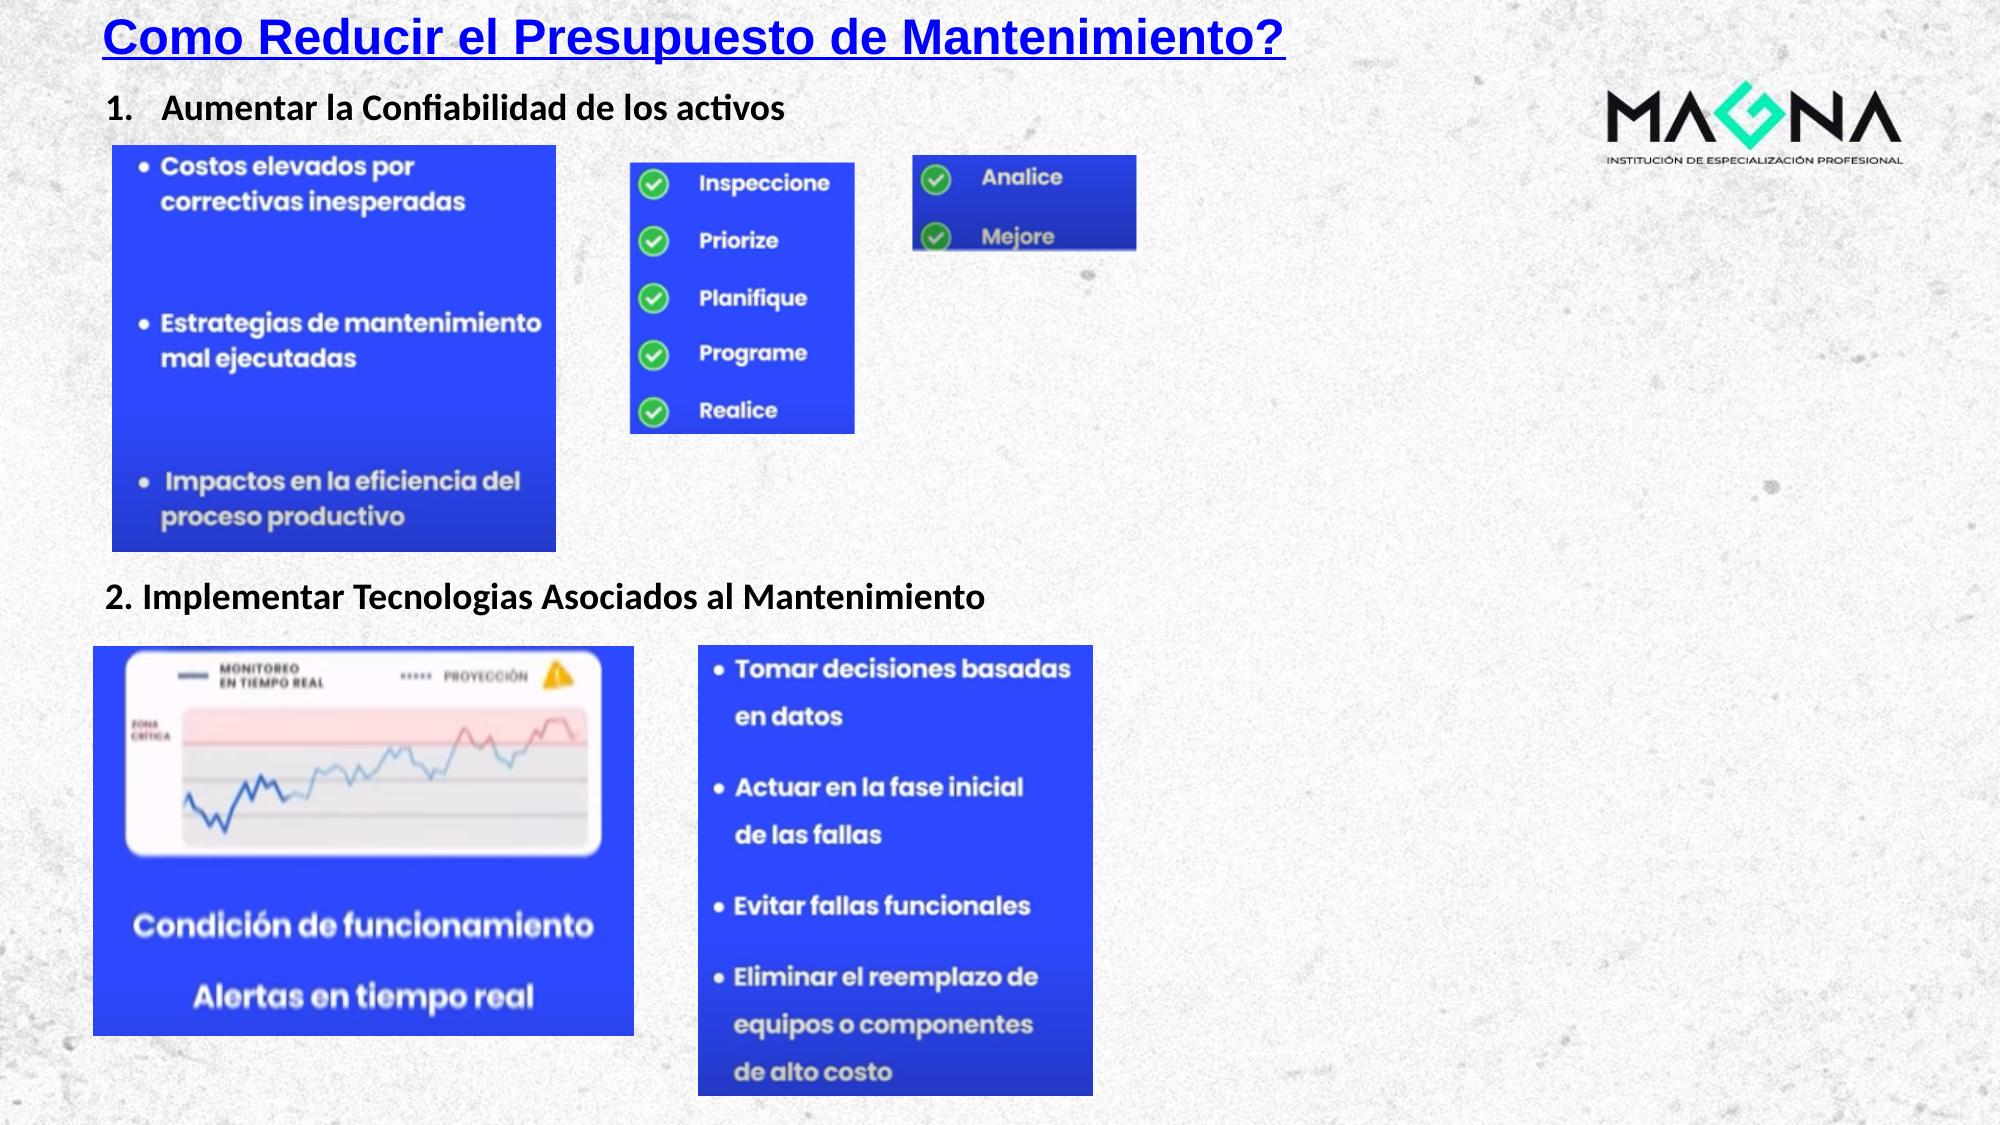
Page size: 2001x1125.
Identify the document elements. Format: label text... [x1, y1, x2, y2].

picture [0, 0, 2000, 1125]
text_box Como Reducir el Presupuesto de Mantenimiento? [87, 0, 1325, 72]
text_box 2. Implementar Tecnologias Asociados al Mantenimiento [90, 561, 1002, 625]
text_box Aumentar la Confiabilidad de los activos [90, 72, 801, 136]
